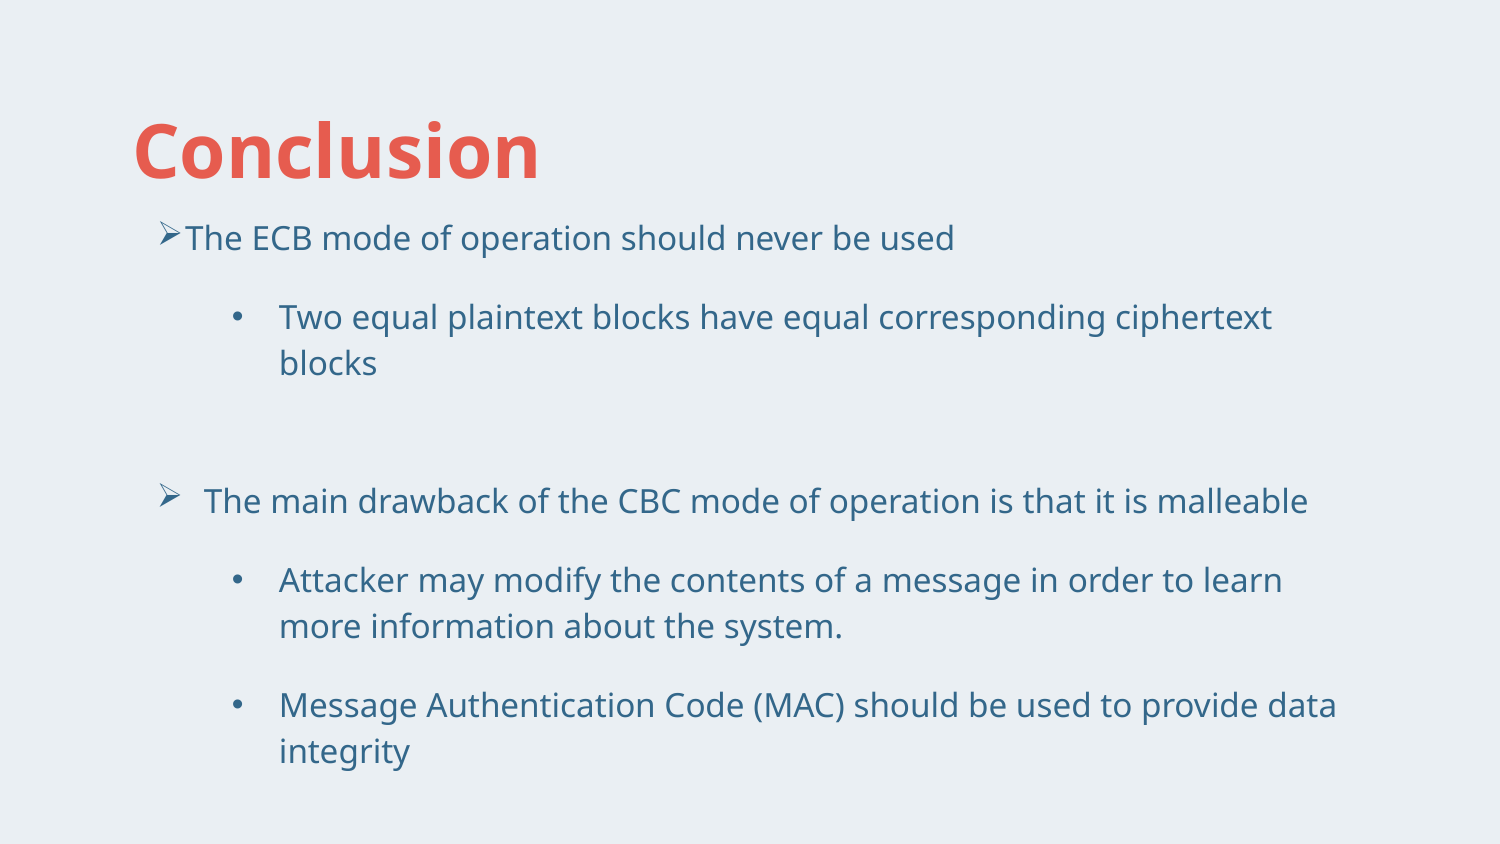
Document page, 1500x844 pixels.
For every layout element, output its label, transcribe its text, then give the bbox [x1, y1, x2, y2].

list The ECB mode of operation should never be used Two equal plaintext blocks have equal corresponding ciphertext blocks The main drawback of the CBC mode of operation is that it is malleable Attacker may modify the contents of a message in order to learn more information about the system. Message Authentication Code (MAC) should be used to provide data integrity [116, 196, 1390, 759]
title Conclusion [116, 88, 1390, 190]
